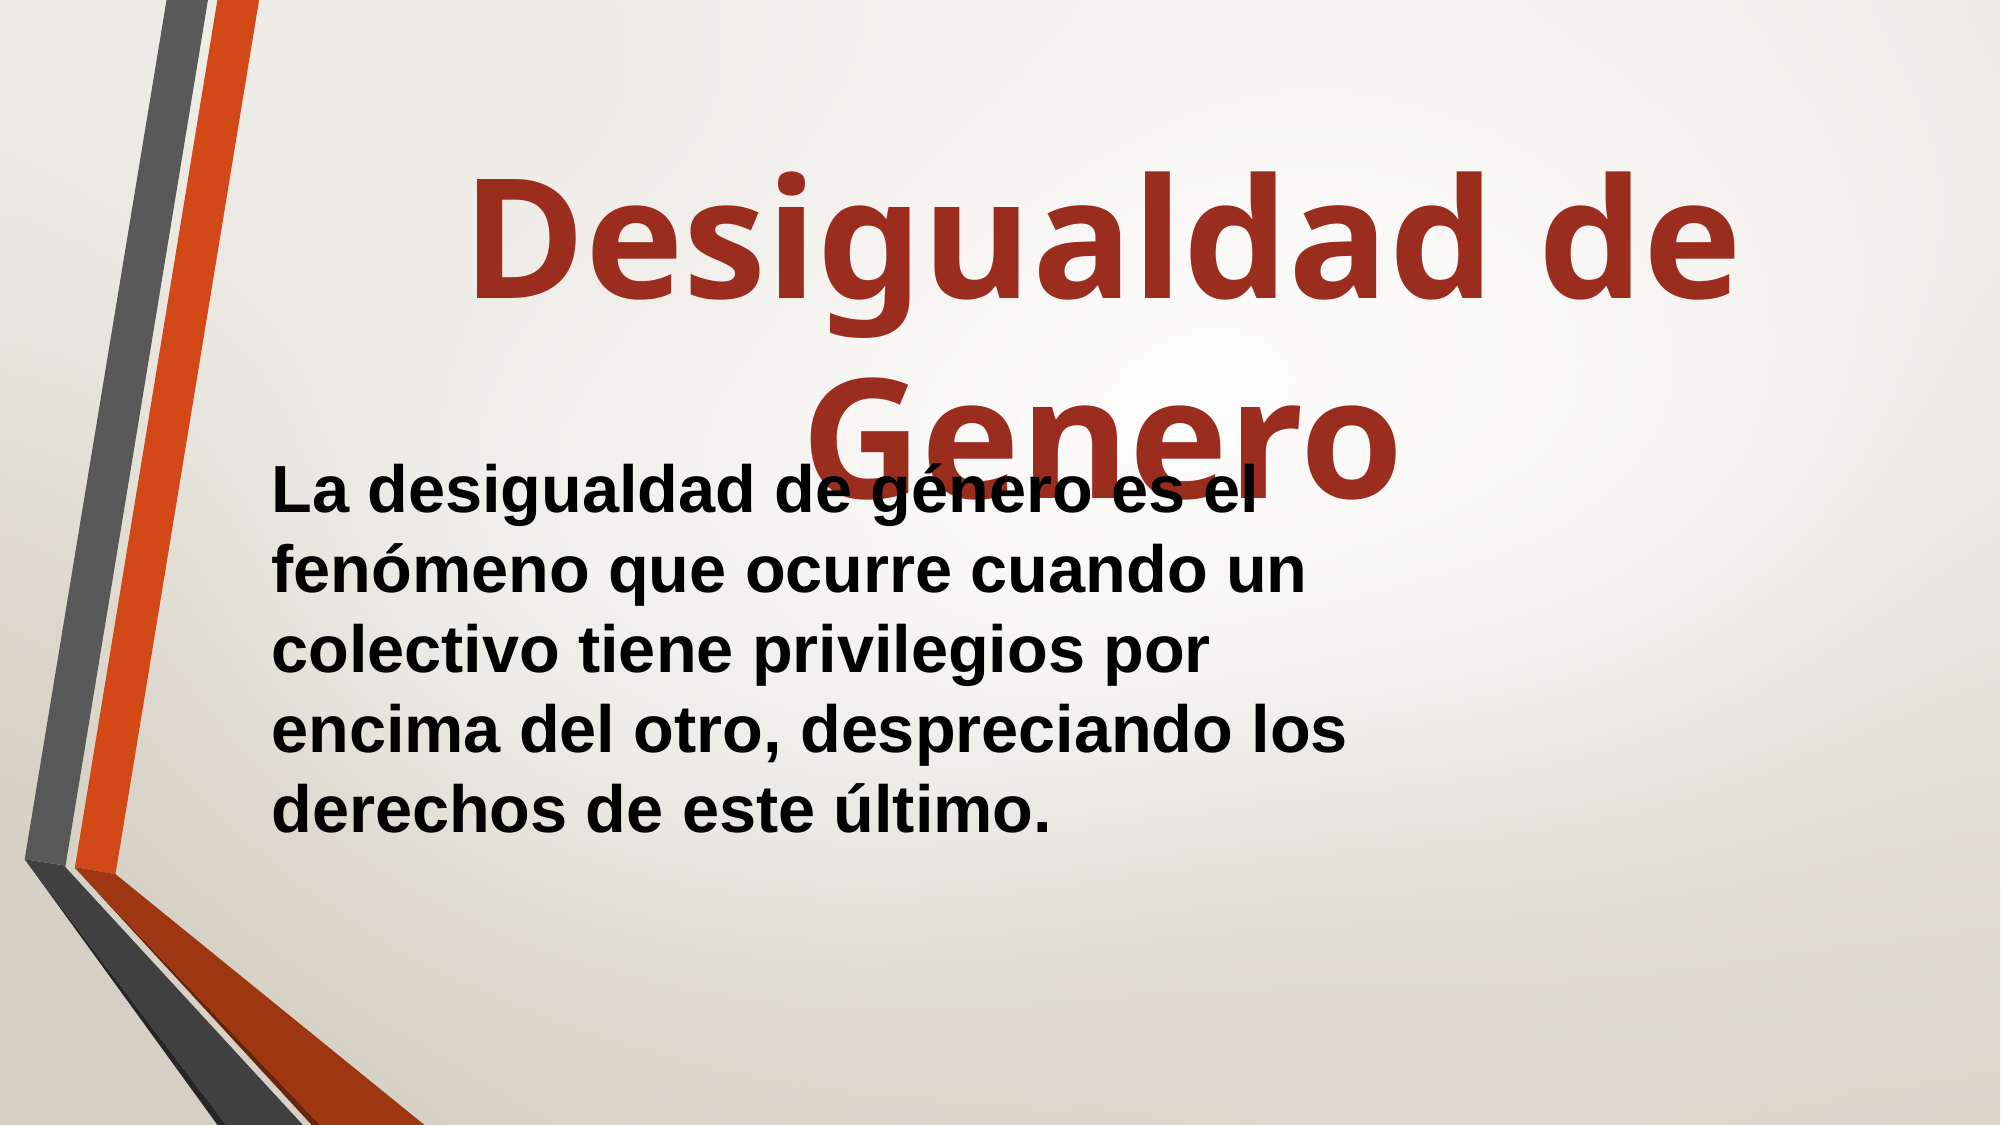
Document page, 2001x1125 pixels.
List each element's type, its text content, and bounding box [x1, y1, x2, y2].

text_box La desigualdad de género es el fenómeno que ocurre cuando un colectivo tiene privilegios por encima del otro, despreciando los derechos de este último. [256, 438, 1465, 853]
text_box Desigualdad de Genero [229, 124, 1976, 539]
